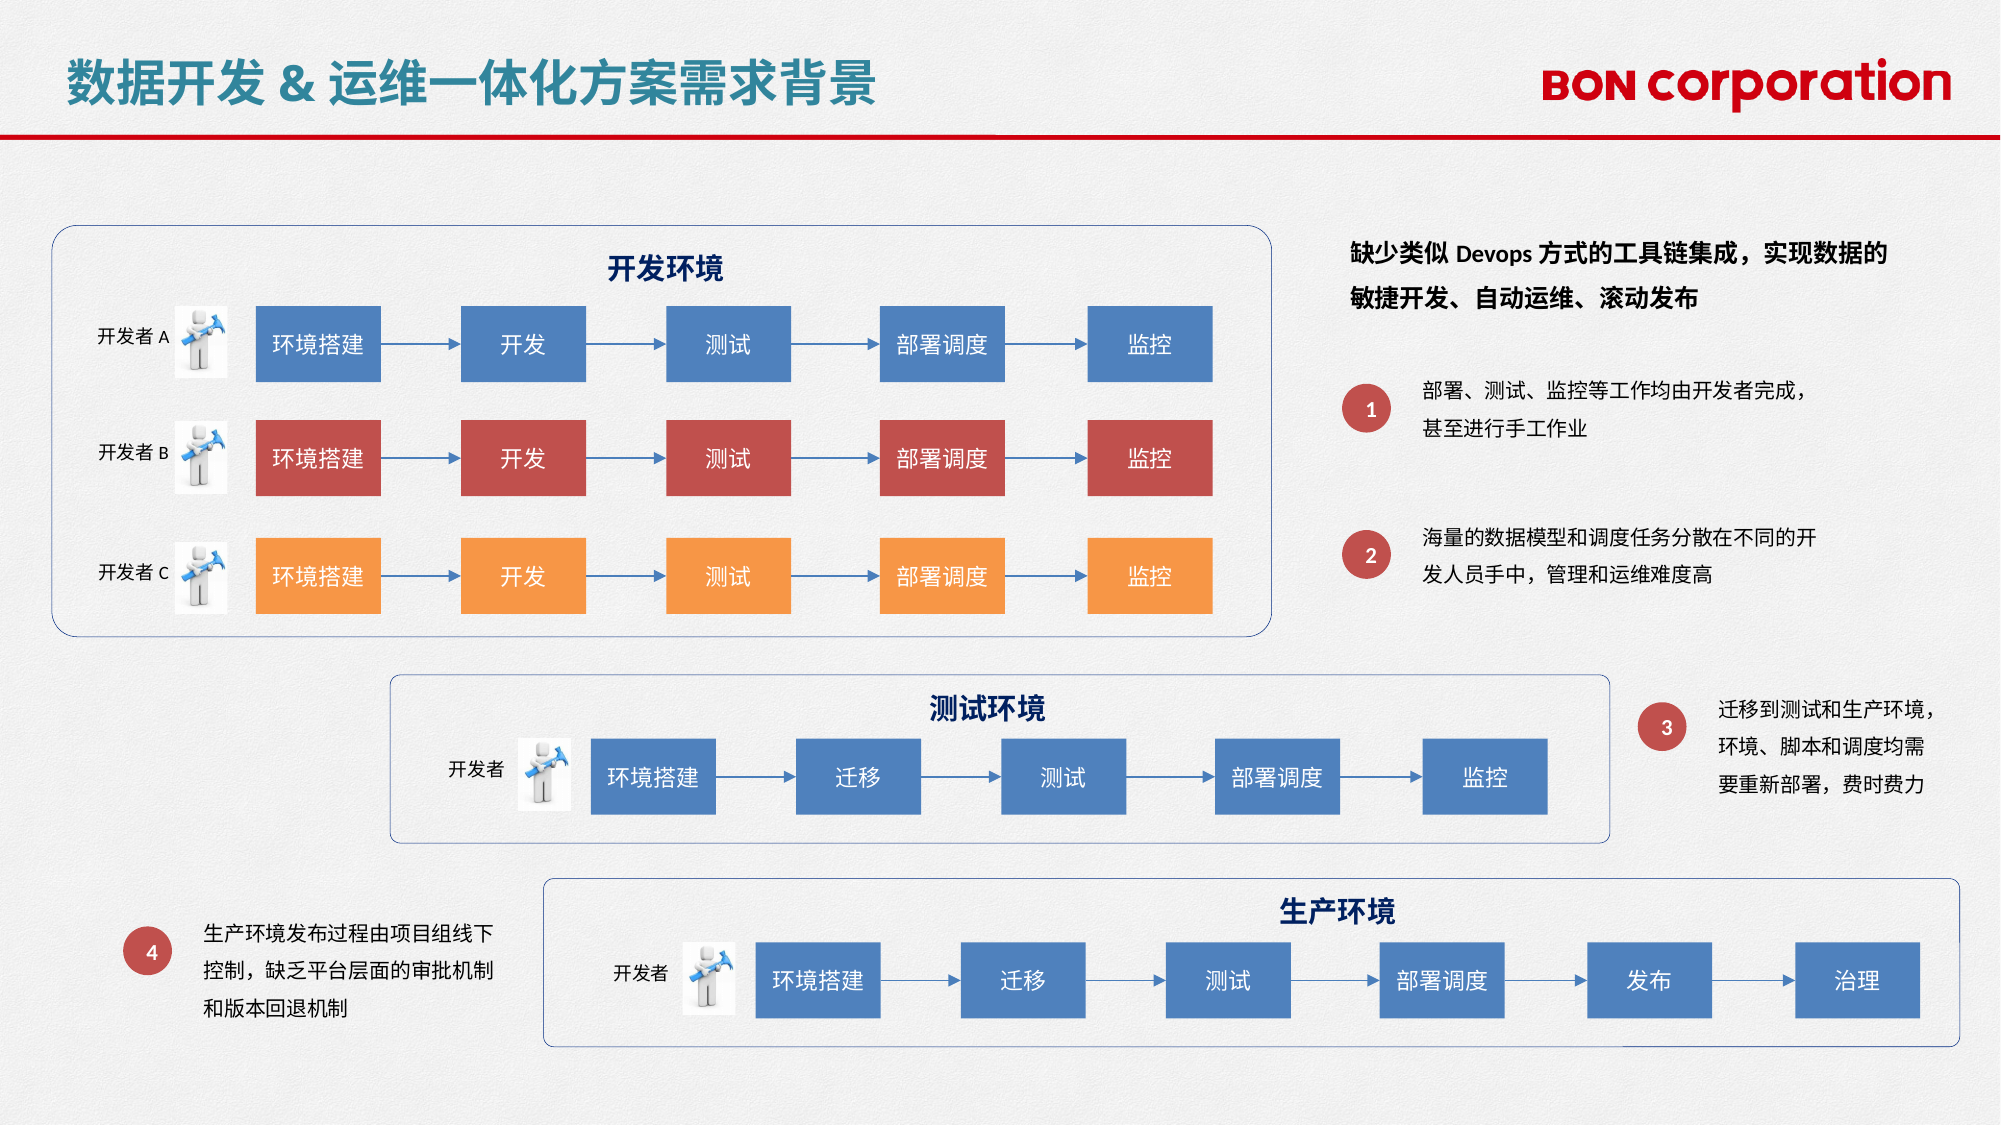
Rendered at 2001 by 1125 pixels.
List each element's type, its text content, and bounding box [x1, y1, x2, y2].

text_box 测试环境 [801, 682, 1175, 733]
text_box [574, 942, 736, 1015]
text_box 治理 [1793, 940, 1922, 1021]
text_box 数据开发&运维一体化方案需求背景 [51, 41, 1272, 121]
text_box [66, 421, 228, 494]
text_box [1639, 676, 1951, 802]
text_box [1343, 357, 1835, 445]
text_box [66, 305, 228, 379]
text_box 生产环境 [1151, 886, 1525, 937]
text_box [541, 876, 1962, 1049]
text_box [1343, 504, 1835, 592]
text_box 缺少类似Devops方式的工具链集成，实现数据的敏捷开发、自动运维、滚动发布 [1335, 215, 1921, 320]
text_box [388, 672, 1612, 846]
picture [0, 140, 2001, 1125]
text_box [409, 738, 572, 811]
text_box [66, 541, 228, 615]
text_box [124, 900, 512, 1026]
text_box [49, 223, 1274, 639]
picture [0, 0, 2001, 135]
